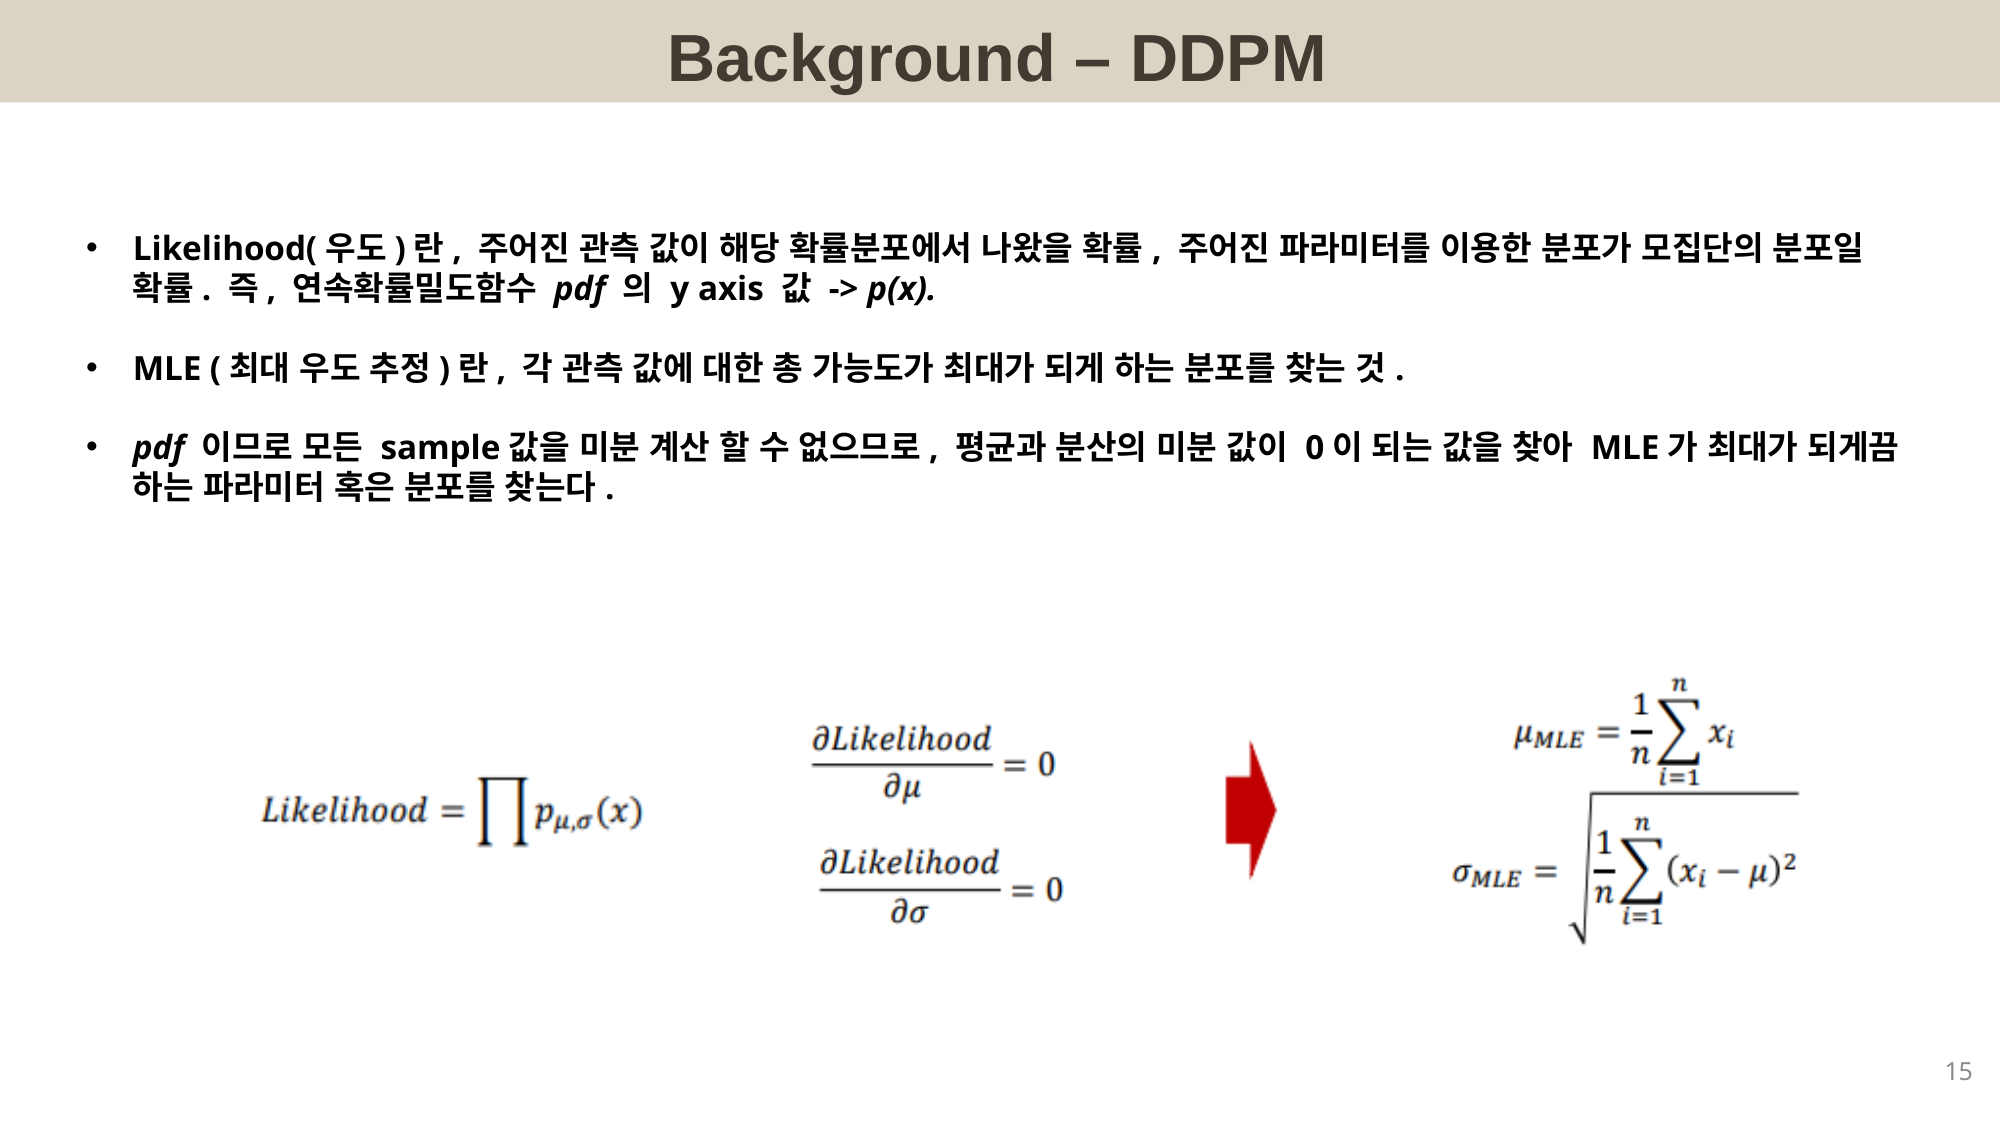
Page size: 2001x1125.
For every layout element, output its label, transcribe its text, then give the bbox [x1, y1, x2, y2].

picture [788, 662, 1827, 964]
text_box Background – DDPM [0, 0, 2000, 103]
text_box Likelihood(우도)란, 주어진 관측 값이 해당 확률분포에서 나왔을 확률, 주어진 파라미터를 이용한 분포가 모집단의 분포일 확률. 즉, 연속확률밀도함수 pdf 의 y axis 값 -> p(x). MLE (최대 우도 추정)란, 각 관측 값에 대한 총 가능도가 최대가 되게 하는 분포를 찾는 것. pdf 이므로 모든 sample값을 미분 계산 할 수 없으므로, 평균과 분산의 미분 값이 0이 되는 값을 찾아 MLE가 최대가 되게끔 하는 파라미터 혹은 분포를 찾는다. [71, 219, 1924, 514]
picture [241, 769, 653, 857]
slide_number 15 [1538, 1042, 1989, 1103]
